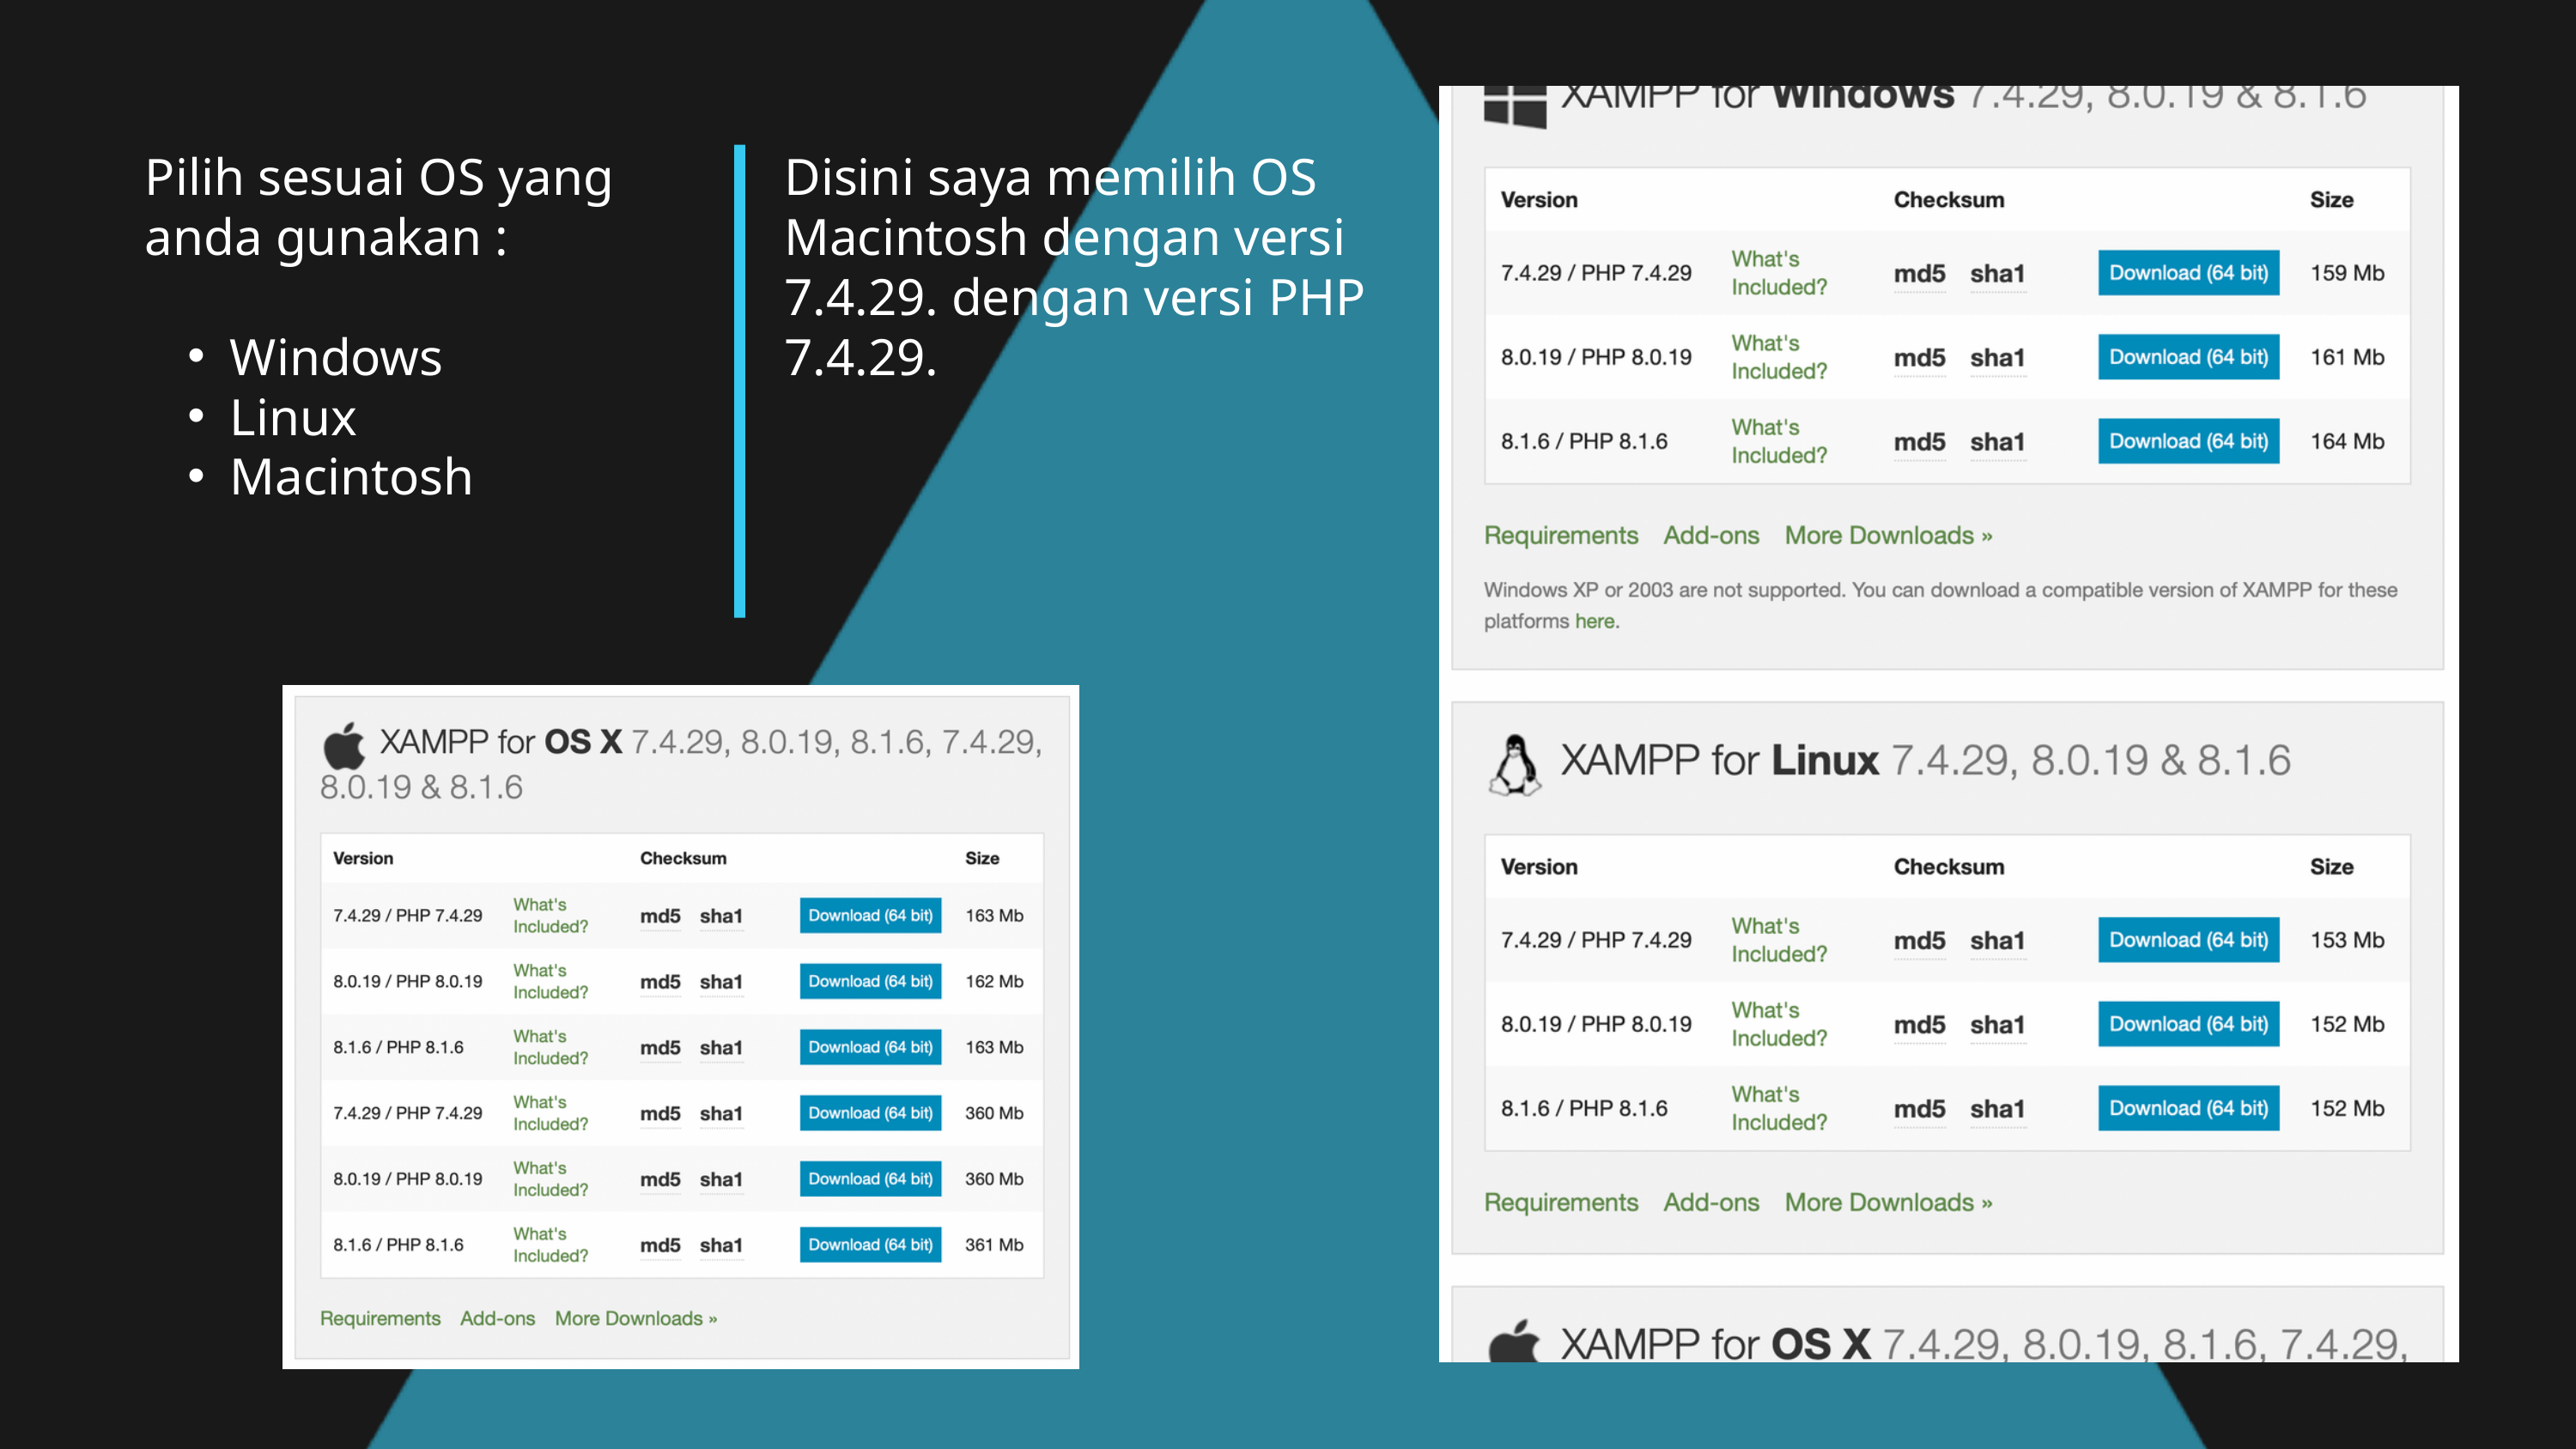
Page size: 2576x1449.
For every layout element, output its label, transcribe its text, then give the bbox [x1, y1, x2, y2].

picture [283, 0, 2459, 1449]
text_box Pilih sesuai OS yang anda gunakan : Windows Linux Macintosh [144, 144, 283, 506]
